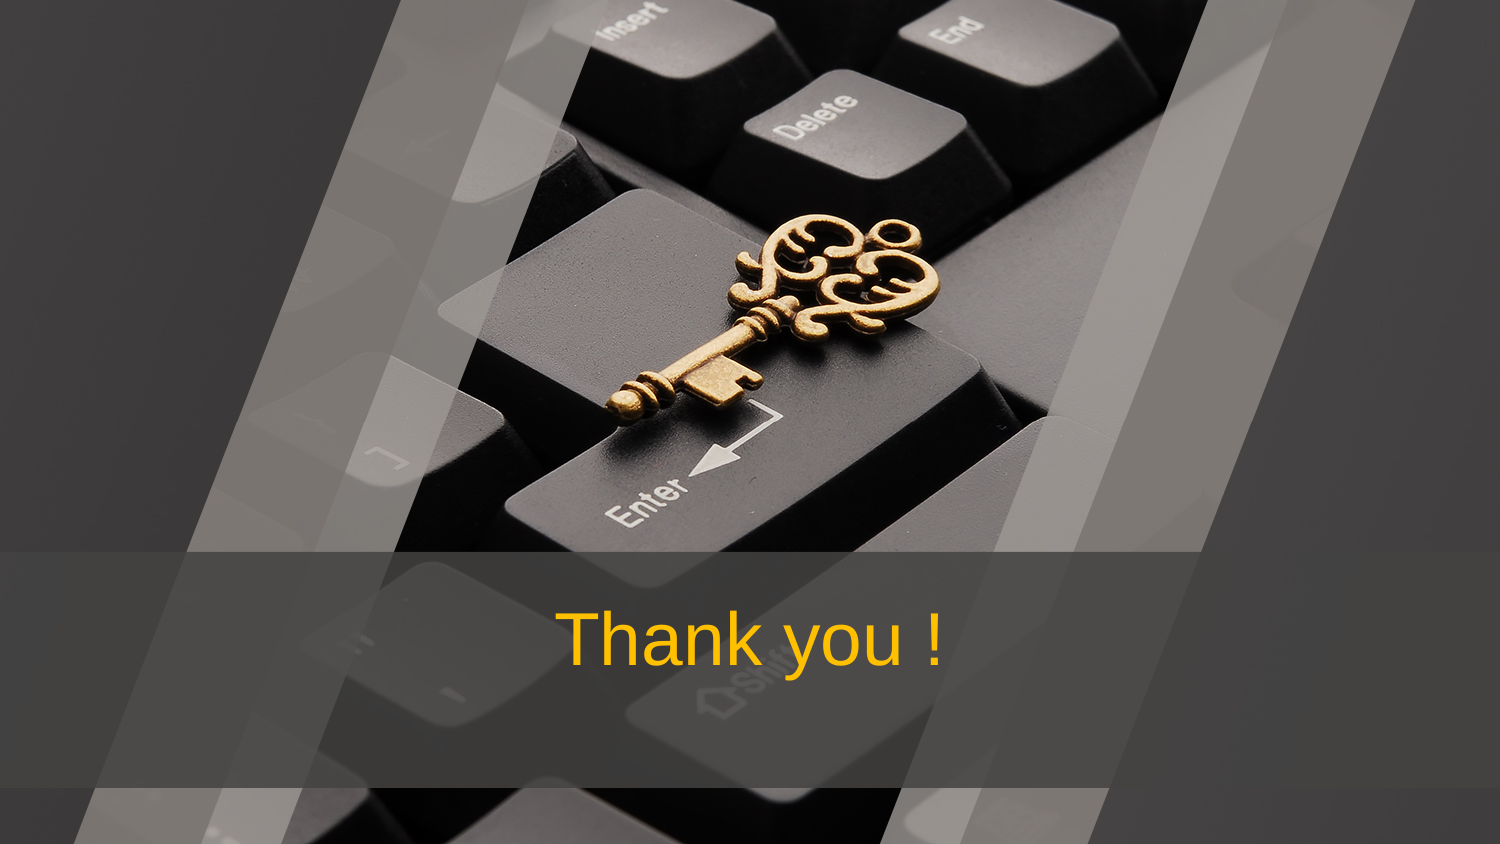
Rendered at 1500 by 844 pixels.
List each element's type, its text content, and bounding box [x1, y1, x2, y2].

picture [0, 0, 1500, 551]
picture [0, 788, 1500, 844]
list Thank you ! [0, 588, 1500, 683]
